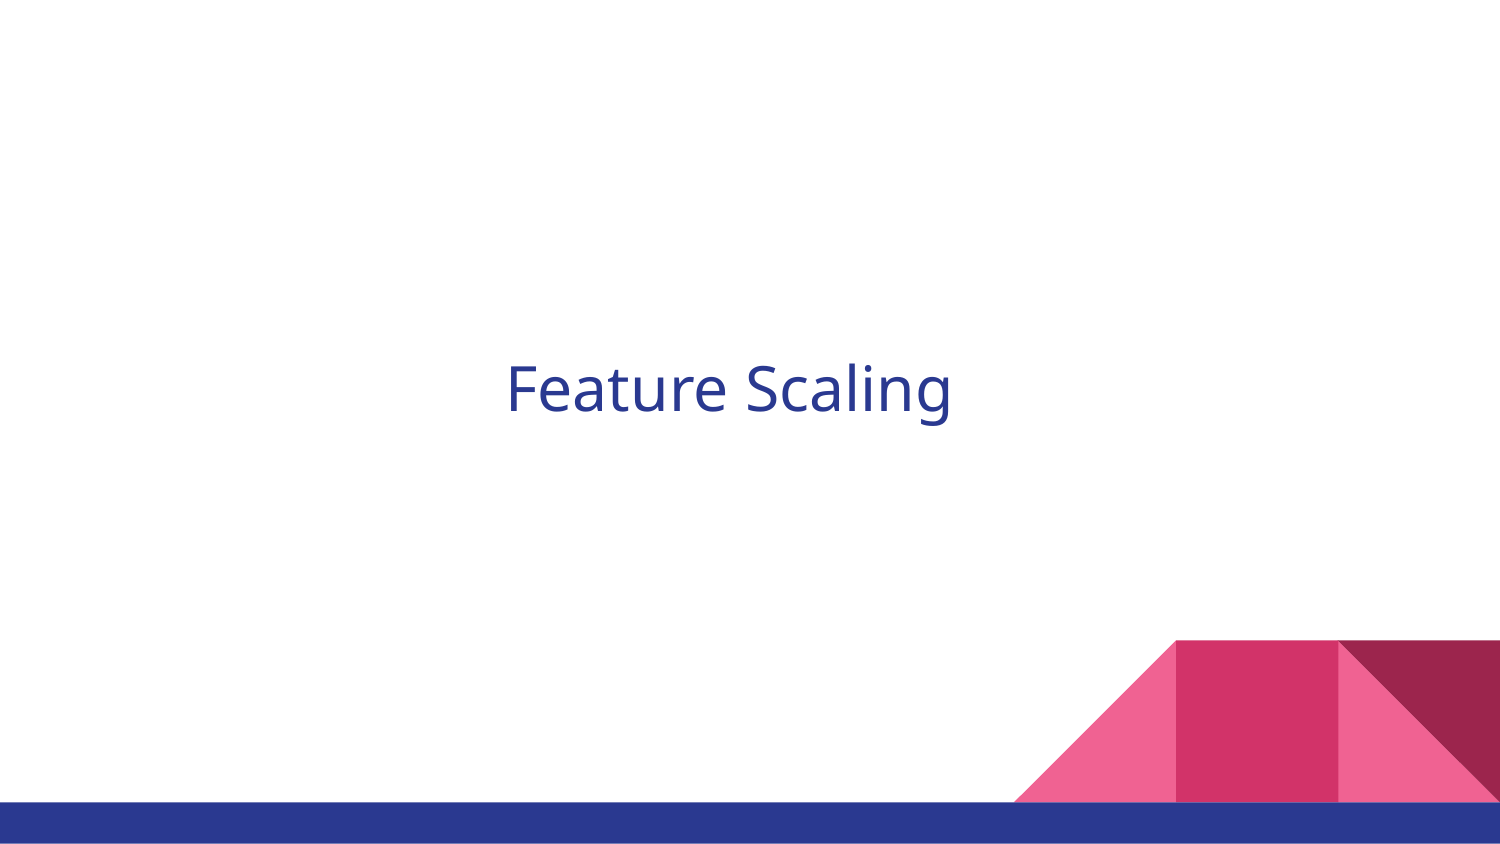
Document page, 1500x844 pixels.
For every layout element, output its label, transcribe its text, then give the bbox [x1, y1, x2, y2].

list Feature Scaling [31, 107, 1429, 656]
